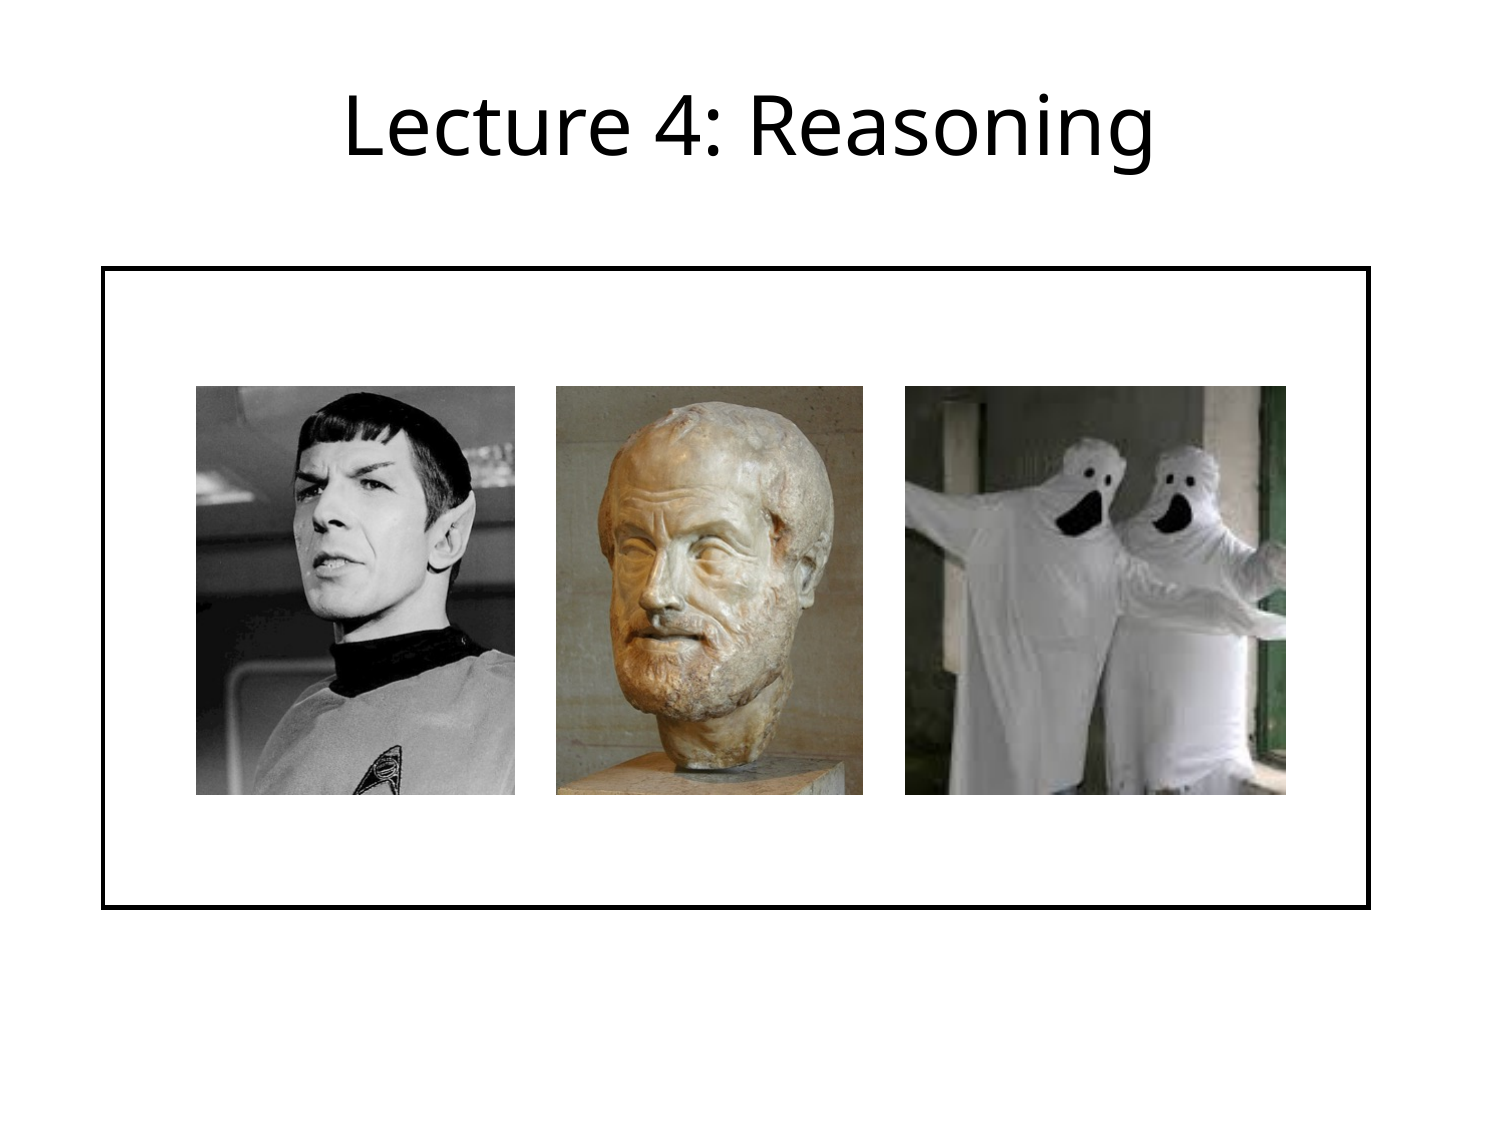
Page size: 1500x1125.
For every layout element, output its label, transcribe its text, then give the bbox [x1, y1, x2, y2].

title Lecture 4: Reasoning [103, 59, 1397, 198]
picture [905, 386, 1286, 795]
text_box [102, 267, 1369, 908]
picture [556, 386, 863, 795]
picture [196, 386, 515, 795]
